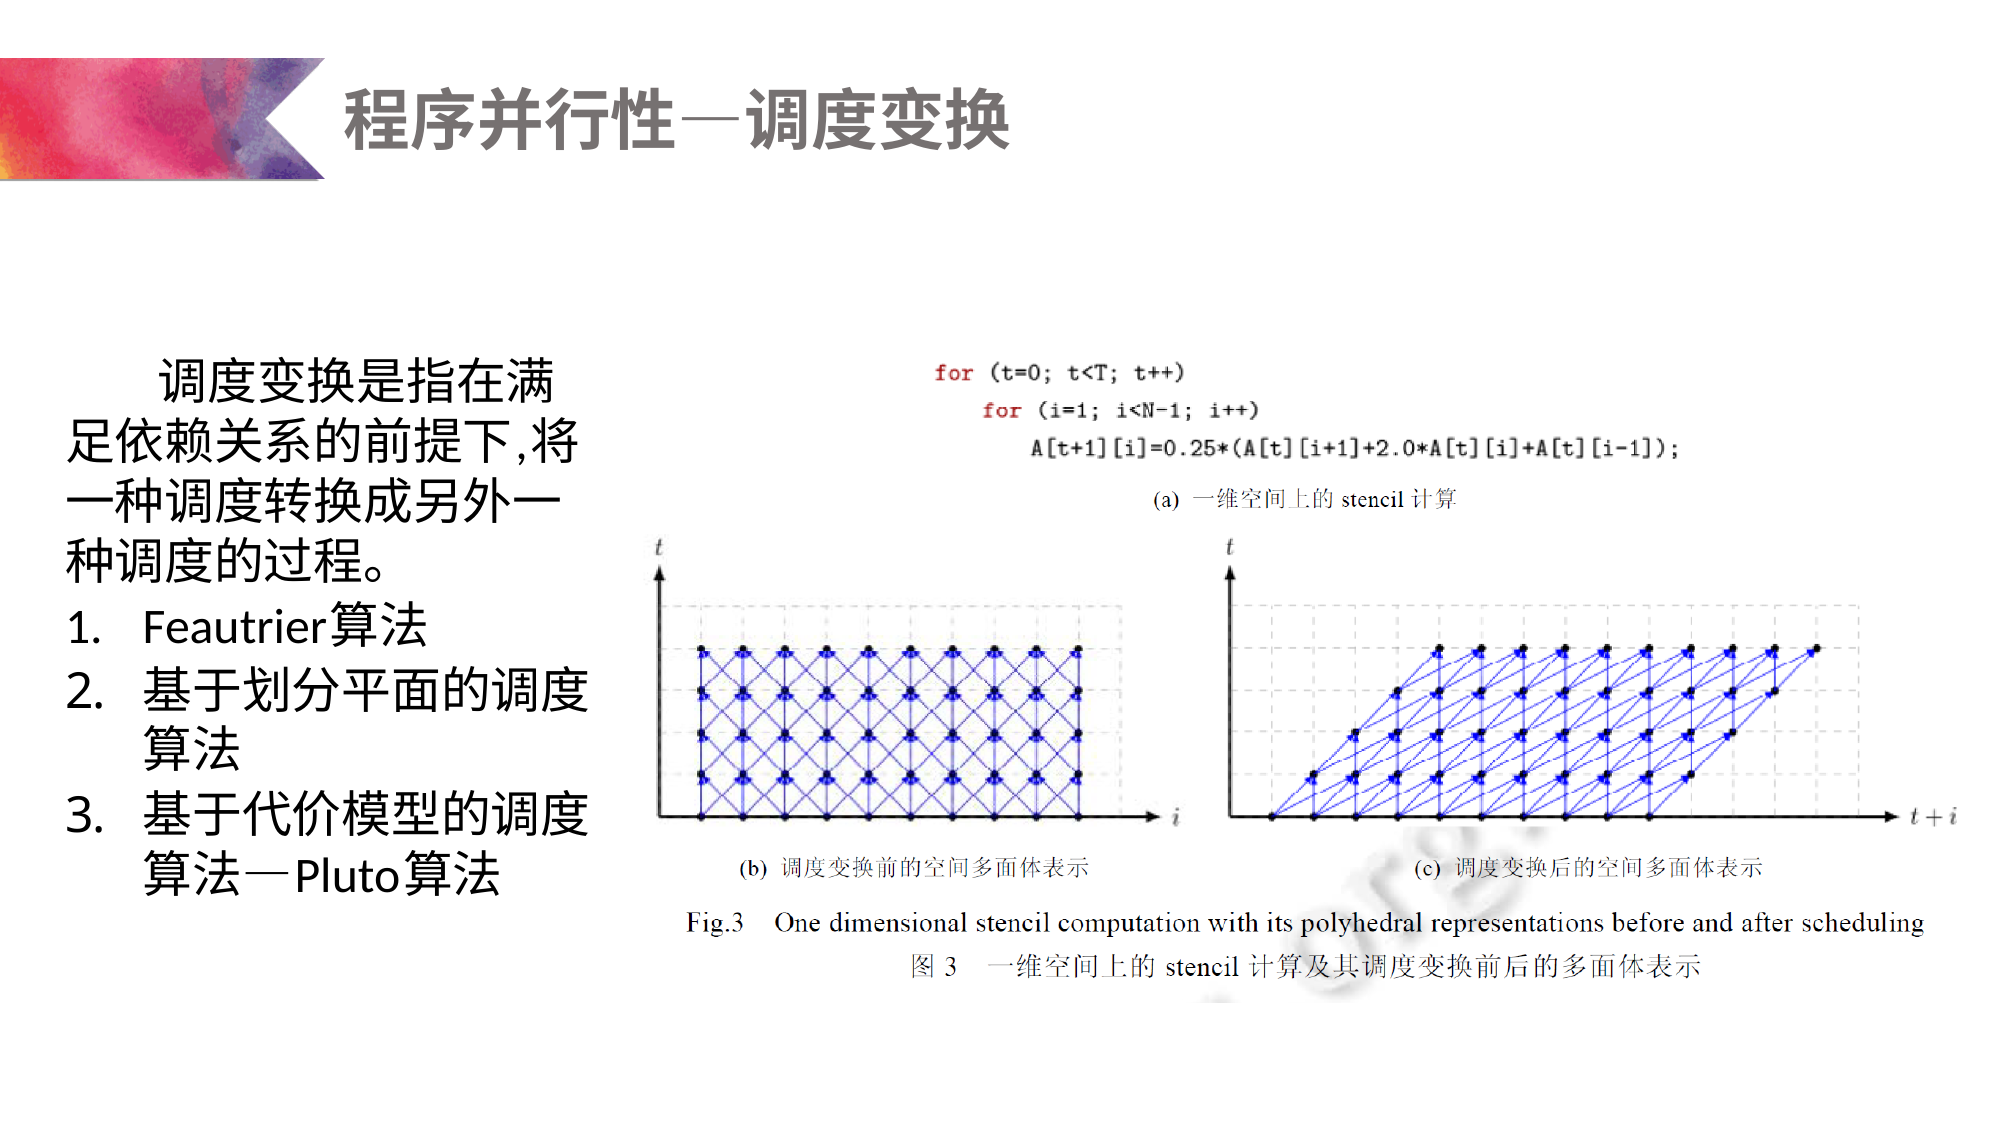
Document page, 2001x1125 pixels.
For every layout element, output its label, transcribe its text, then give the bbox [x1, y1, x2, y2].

picture [625, 349, 1994, 1003]
text_box 程序并行性—调度变换 [329, 70, 1027, 166]
list 调度变换是指在满足依赖关系的前提下,将一种调度转换成另外一种调度的过程。 Feautrier算法 基于划分平面的调度算法 基于代价模型的调度算法—Pluto算法 [48, 276, 614, 957]
picture [0, 58, 326, 179]
